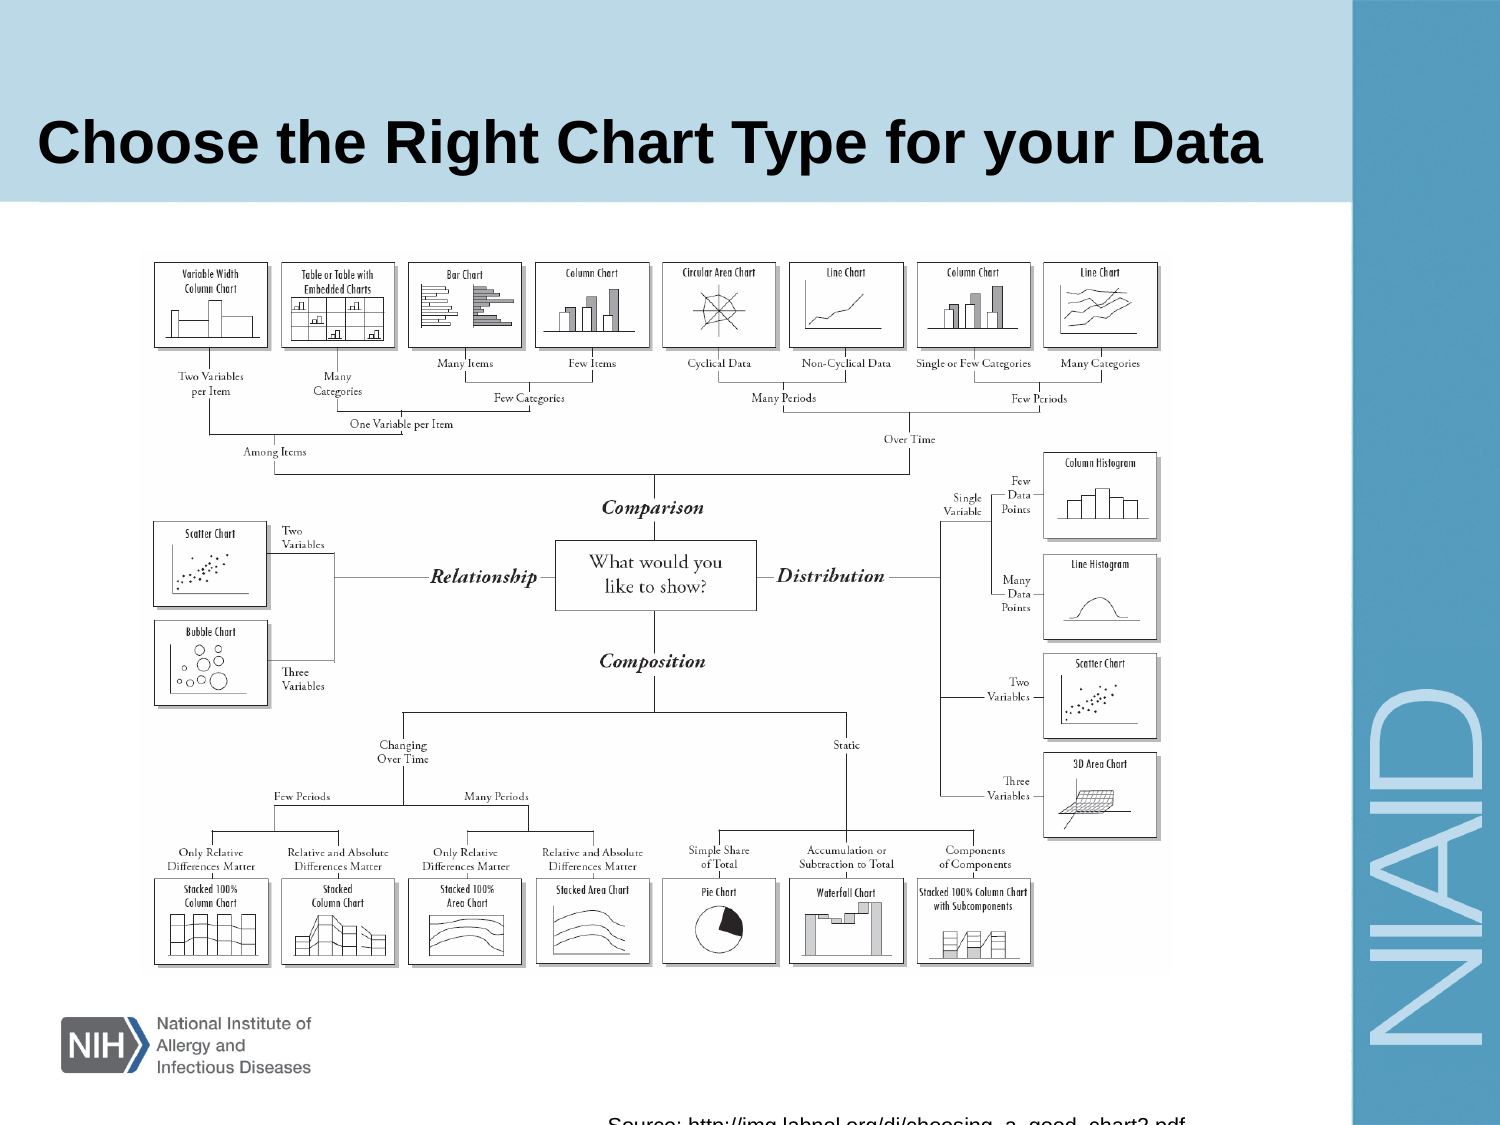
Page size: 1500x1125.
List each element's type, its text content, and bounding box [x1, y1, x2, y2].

title Choose the Right Chart Type for your Data [37, 25, 1275, 176]
text_box Source: http://img.labnol.org/di/choosing_a_good_chart2.pdf [592, 1079, 1343, 1125]
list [37, 250, 1276, 976]
picture [0, 0, 1500, 1125]
